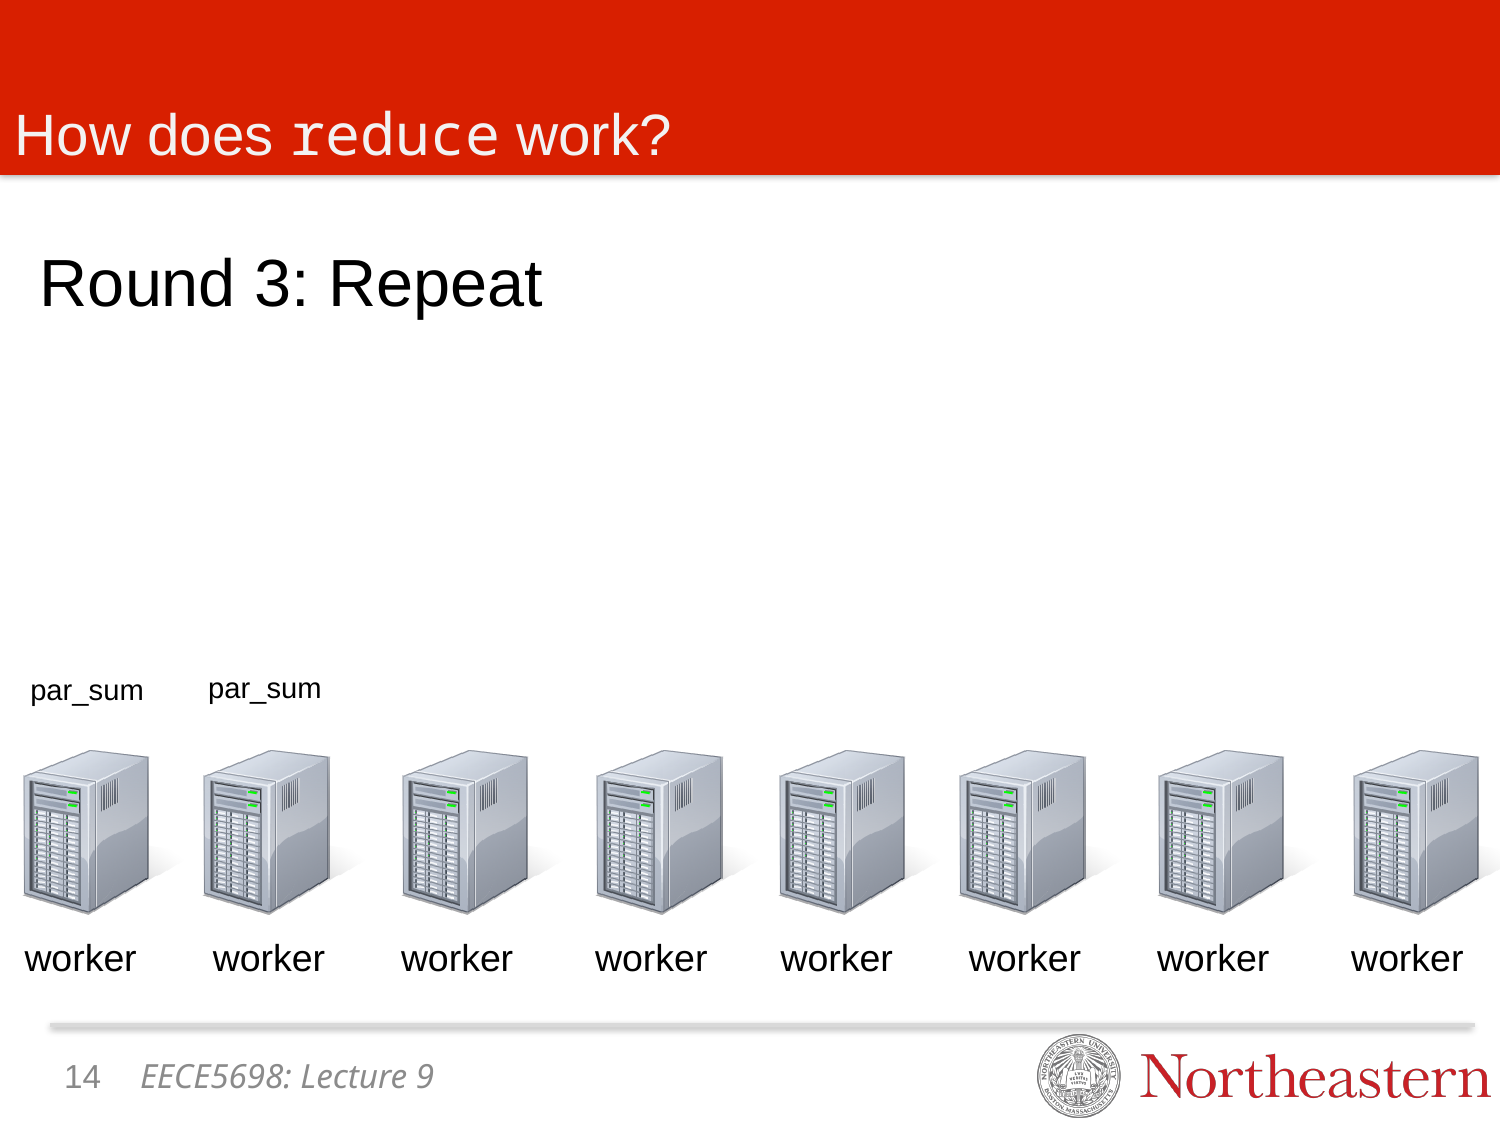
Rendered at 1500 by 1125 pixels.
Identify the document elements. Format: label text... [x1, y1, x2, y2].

text_box Round 3: Repeat [24, 232, 559, 328]
picture [0, 744, 1500, 920]
text_box par_sum [193, 662, 337, 713]
text_box par_sum [15, 664, 160, 715]
picture [1037, 1034, 1491, 1118]
text_box worker [765, 927, 908, 987]
title How does reduce work? [0, 0, 1500, 175]
text_box worker [9, 927, 152, 987]
text_box worker [1336, 927, 1479, 987]
text_box worker [954, 927, 1097, 987]
text_box worker [386, 927, 529, 987]
text_box worker [198, 927, 341, 987]
text_box worker [1142, 927, 1285, 987]
footer EECE5698: Lecture 9 [125, 1045, 1029, 1105]
slide_number 13 [41, 1045, 117, 1105]
text_box worker [580, 927, 723, 987]
